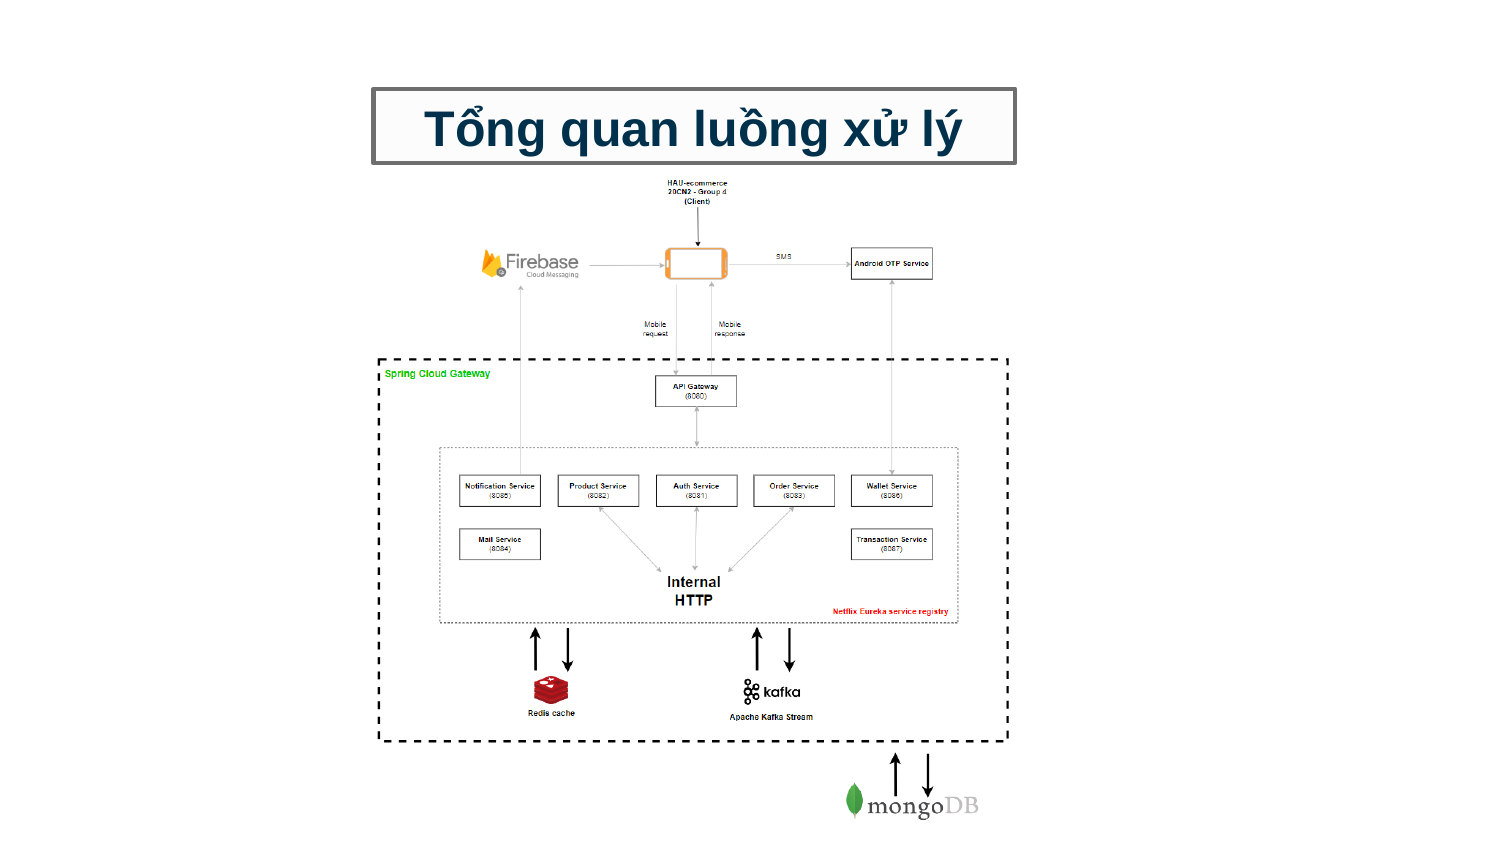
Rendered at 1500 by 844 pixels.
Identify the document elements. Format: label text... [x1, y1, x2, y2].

picture [341, 177, 1048, 821]
text_box Tổng quan luồng xử lý [371, 87, 1017, 165]
